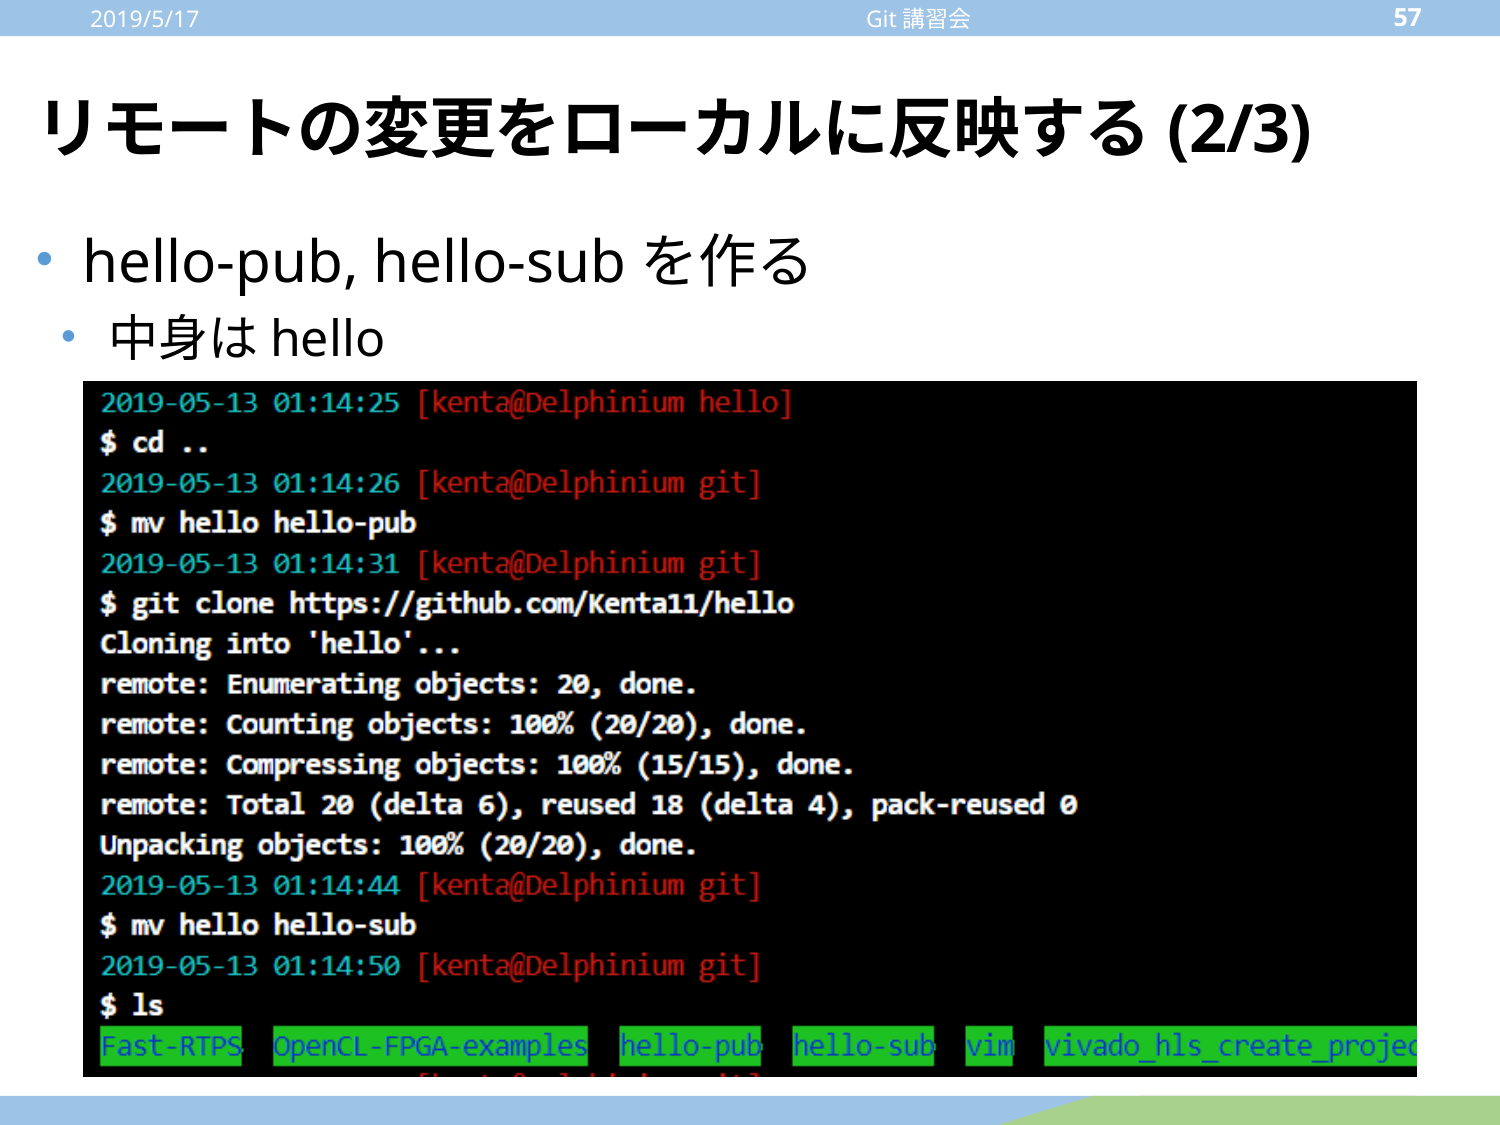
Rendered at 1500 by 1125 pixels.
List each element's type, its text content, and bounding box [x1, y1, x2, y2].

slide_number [75, 0, 471, 36]
slide_number 57 [1320, 0, 1496, 36]
list hello-pub, hello-subを作る 中身はhello [20, 216, 1483, 1063]
footer Git講習会 [517, 0, 1321, 37]
title リモートの変更をローカルに反映する(2/3) [20, 68, 1483, 184]
picture [83, 381, 1417, 1078]
